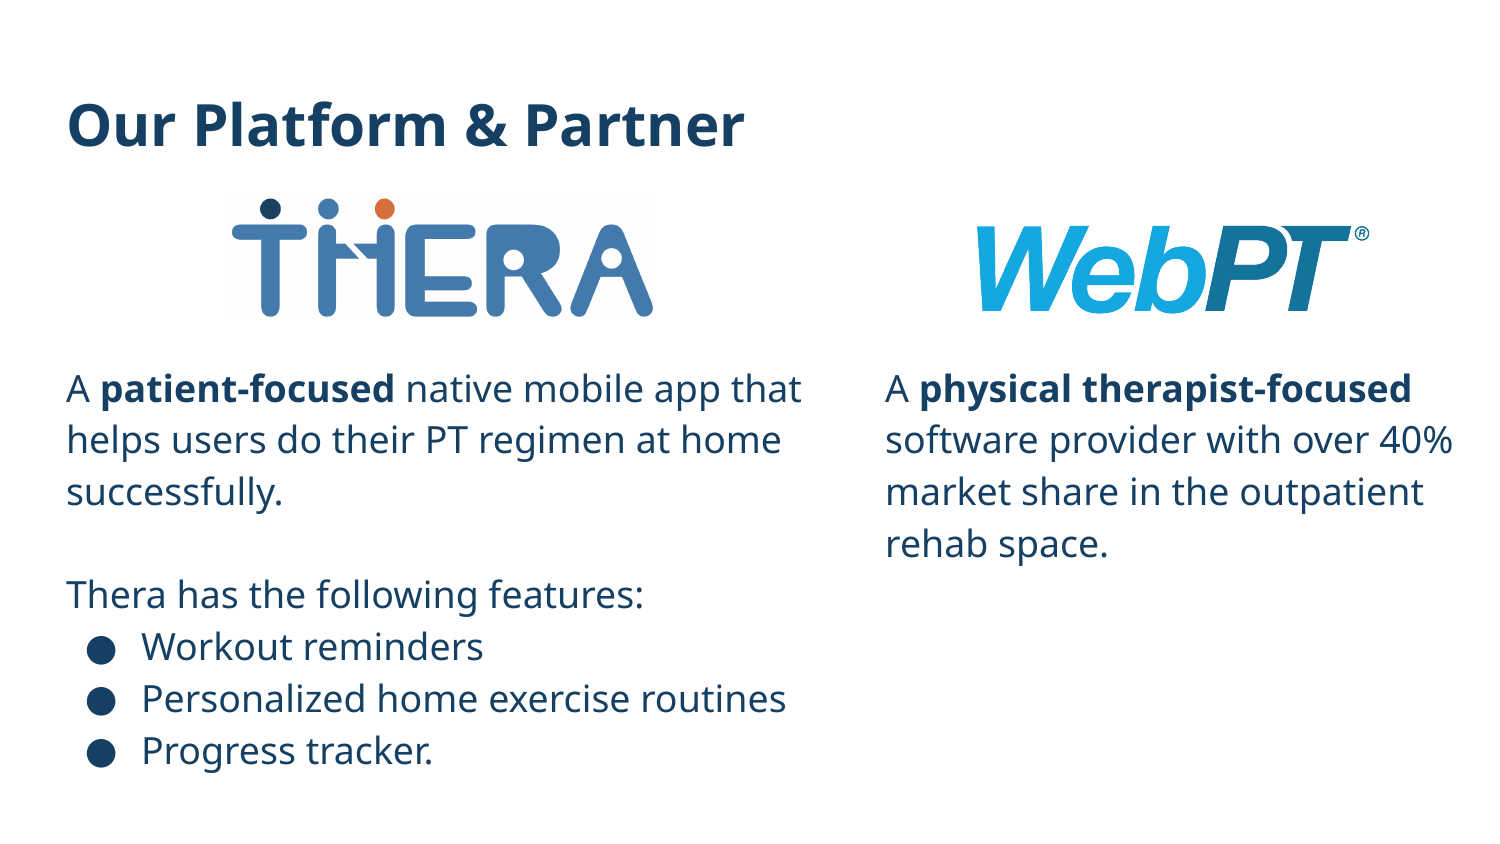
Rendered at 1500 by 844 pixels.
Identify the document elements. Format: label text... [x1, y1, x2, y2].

title Our Platform & Partner [51, 72, 1449, 167]
list A patient-focused native mobile app that helps users do their PT regimen at home successfully. Thera has the following features: Workout reminders Personalized home exercise routines Progress tracker. [51, 342, 833, 761]
picture [229, 195, 655, 321]
picture [946, 197, 1400, 344]
list A physical therapist-focused software provider with over 40% market share in the outpatient rehab space. [870, 342, 1476, 578]
